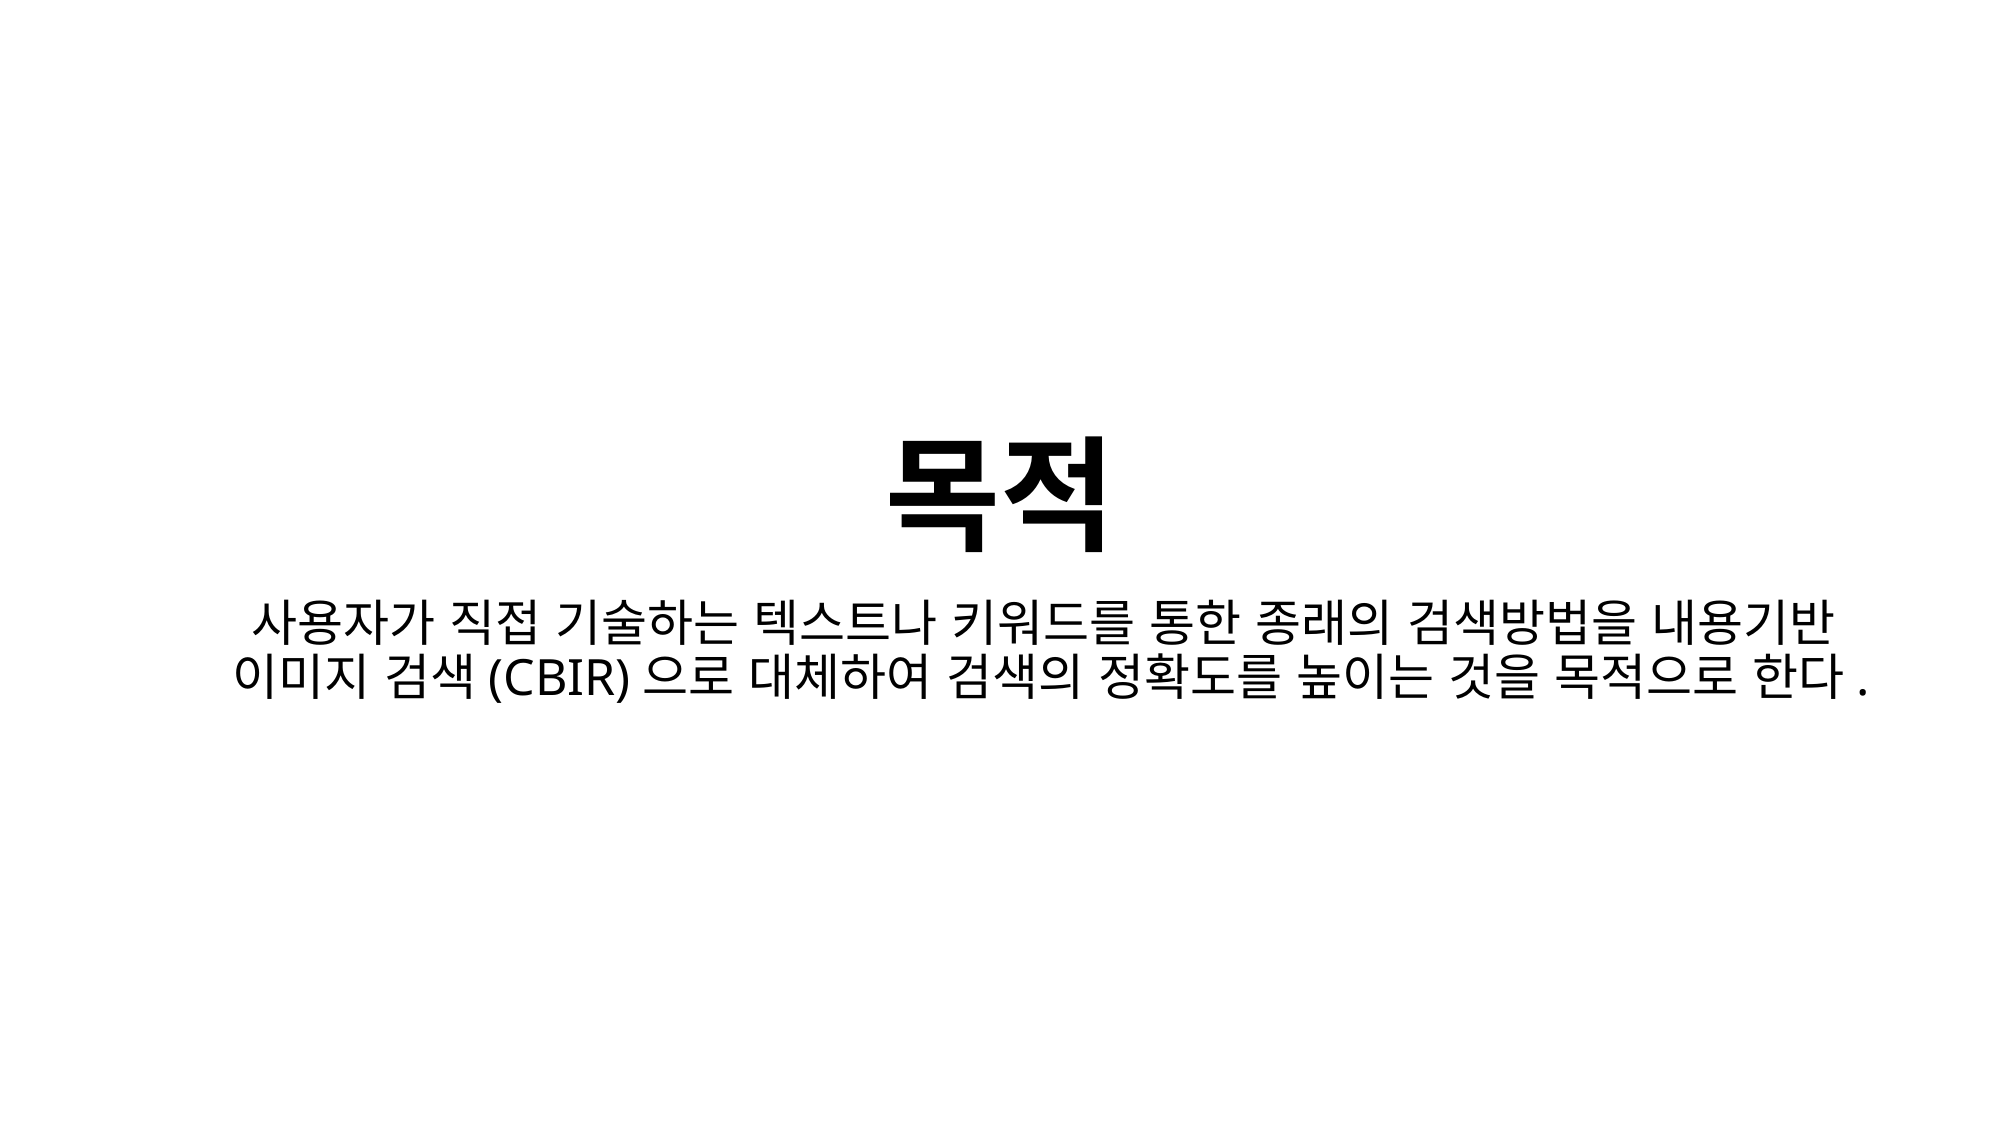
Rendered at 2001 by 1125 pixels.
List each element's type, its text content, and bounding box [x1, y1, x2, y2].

title 목적 [249, 184, 1750, 576]
subtitle 사용자가 직접 기술하는 텍스트나 키워드를 통한 종래의 검색방법을 내용기반 이미지 검색(CBIR)으로 대체하여 검색의 정확도를 높이는 것을 목적으로 한다. [217, 590, 1870, 863]
